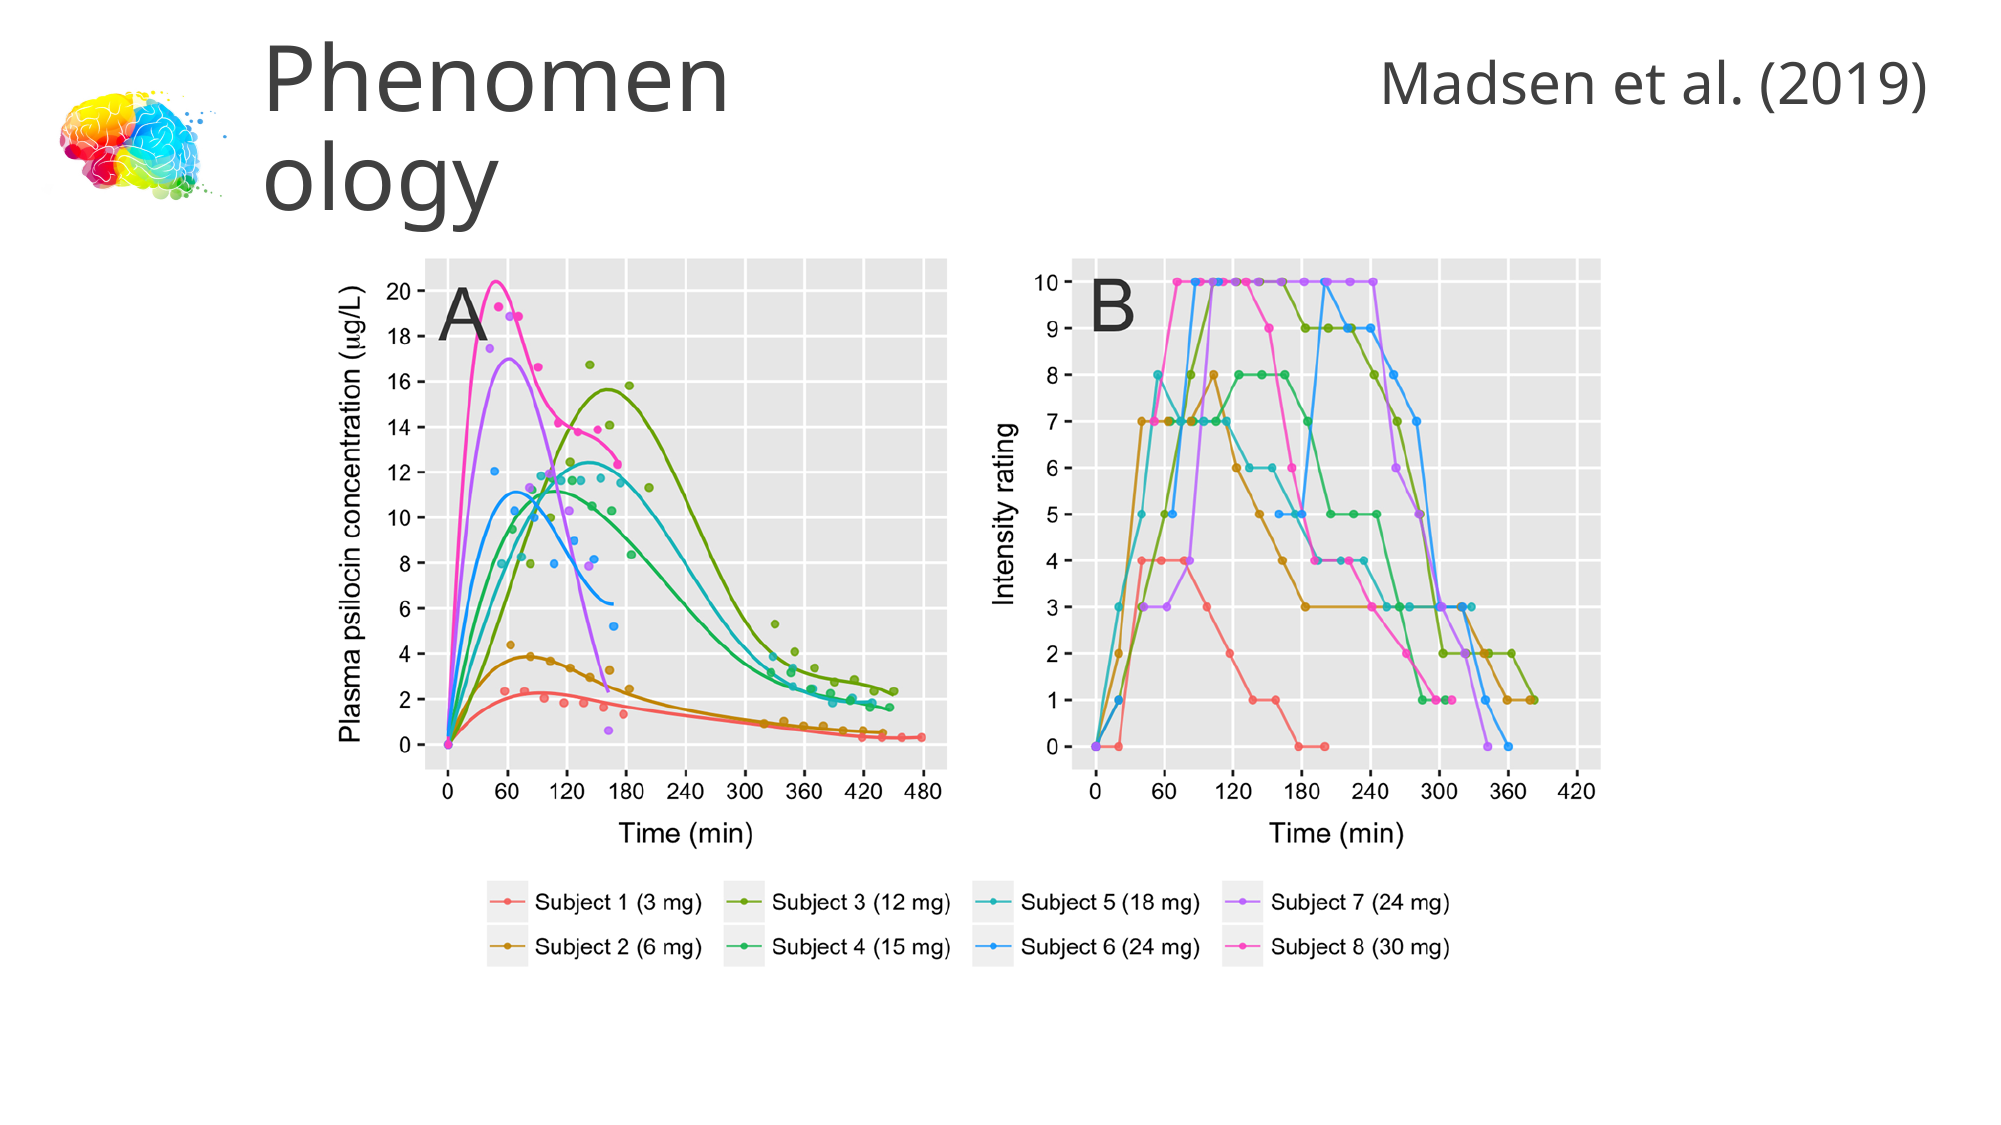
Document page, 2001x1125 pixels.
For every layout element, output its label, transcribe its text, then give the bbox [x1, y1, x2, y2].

text_box [246, 131, 911, 276]
picture [0, 37, 247, 275]
text_box Madsen et al. (2019) [1229, 13, 1943, 158]
picture [338, 257, 1601, 967]
text_box Phenomenology [246, 59, 770, 131]
